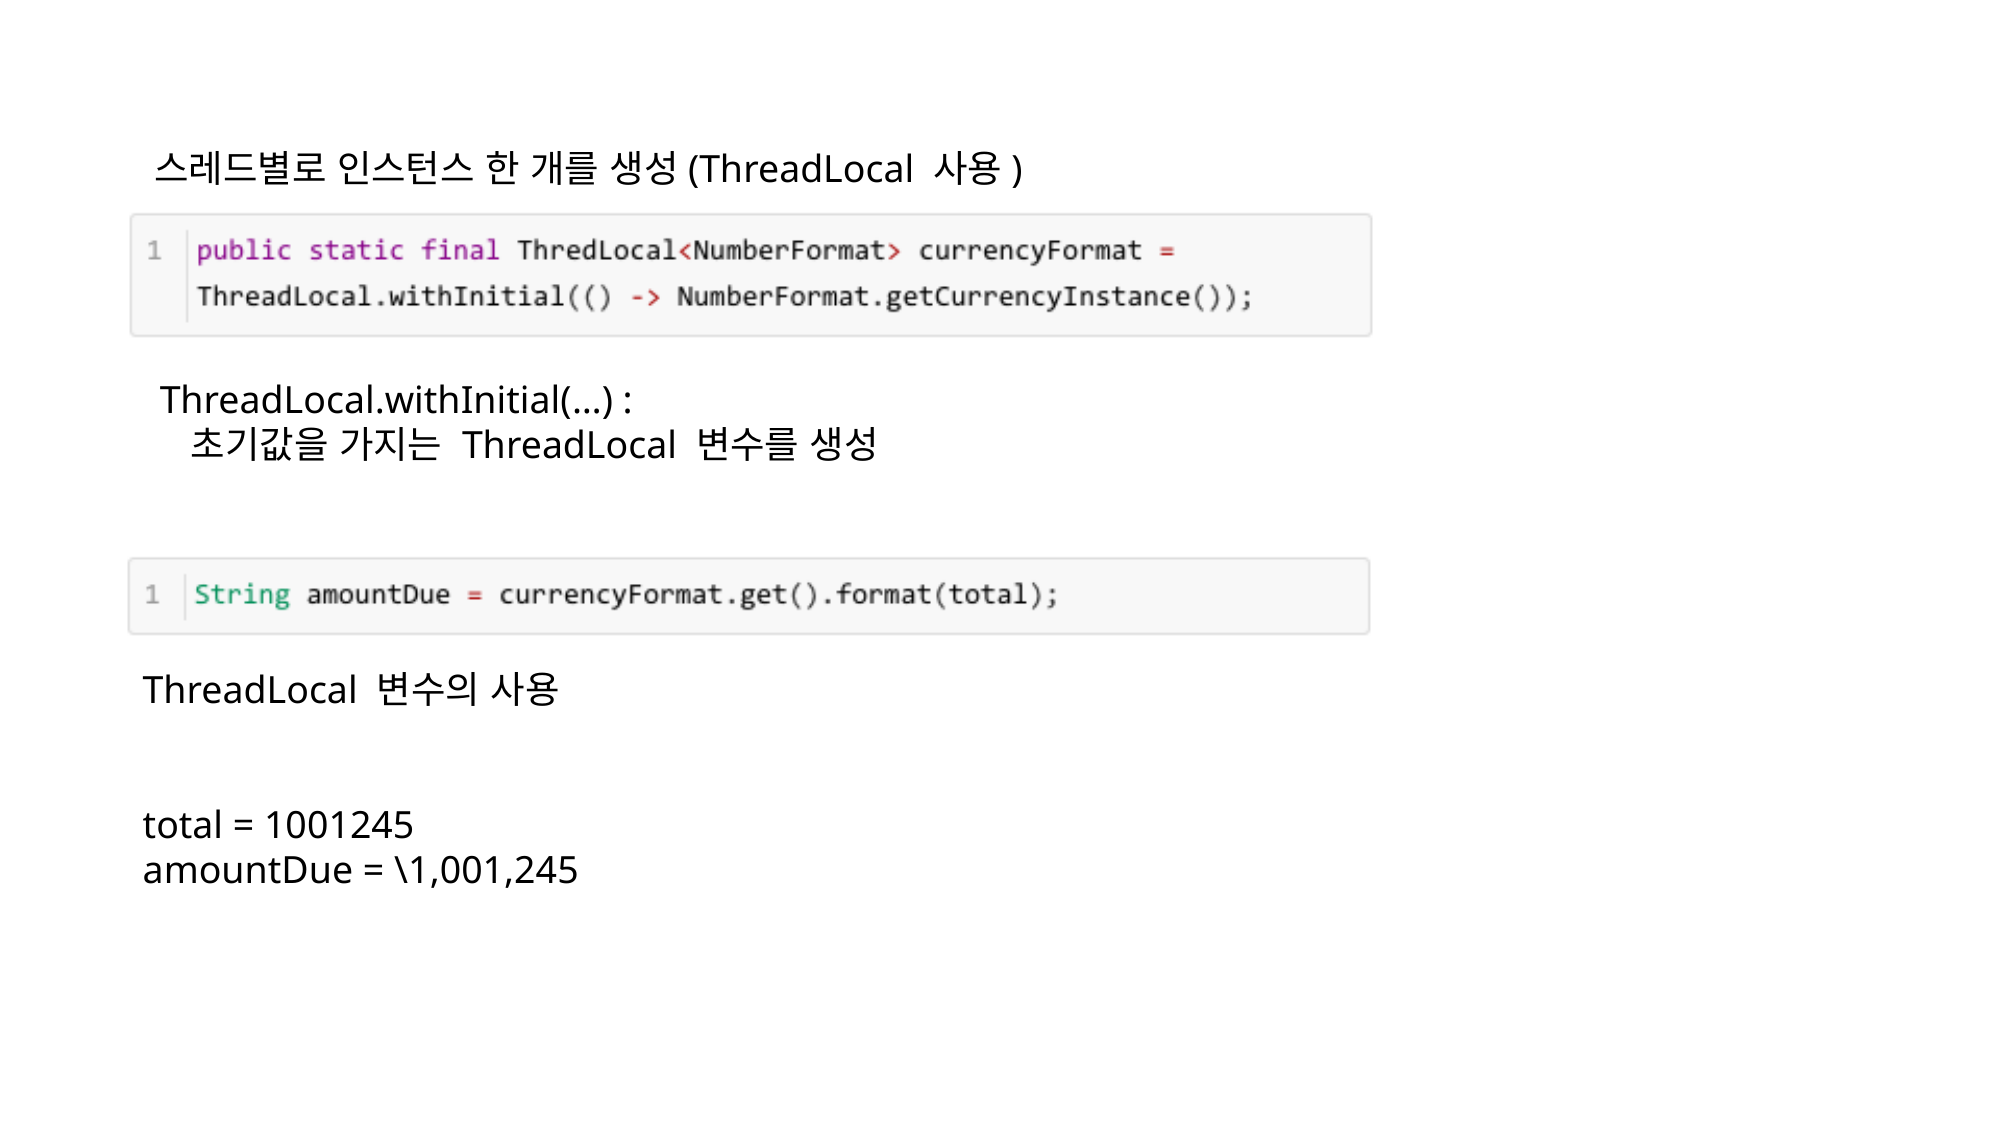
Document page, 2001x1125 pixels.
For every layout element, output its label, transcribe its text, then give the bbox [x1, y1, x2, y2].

text_box ThreadLocal 변수의 사용 total = 1001245 amountDue = \1,001,245 [127, 658, 594, 899]
text_box 스레드별로 인스턴스 한 개를 생성(ThreadLocal 사용) [139, 137, 1038, 197]
text_box ThreadLocal.withInitial(…) : 초기값을 가지는 ThreadLocal 변수를 생성 [135, 369, 894, 474]
picture [122, 539, 1400, 646]
picture [122, 197, 1400, 369]
